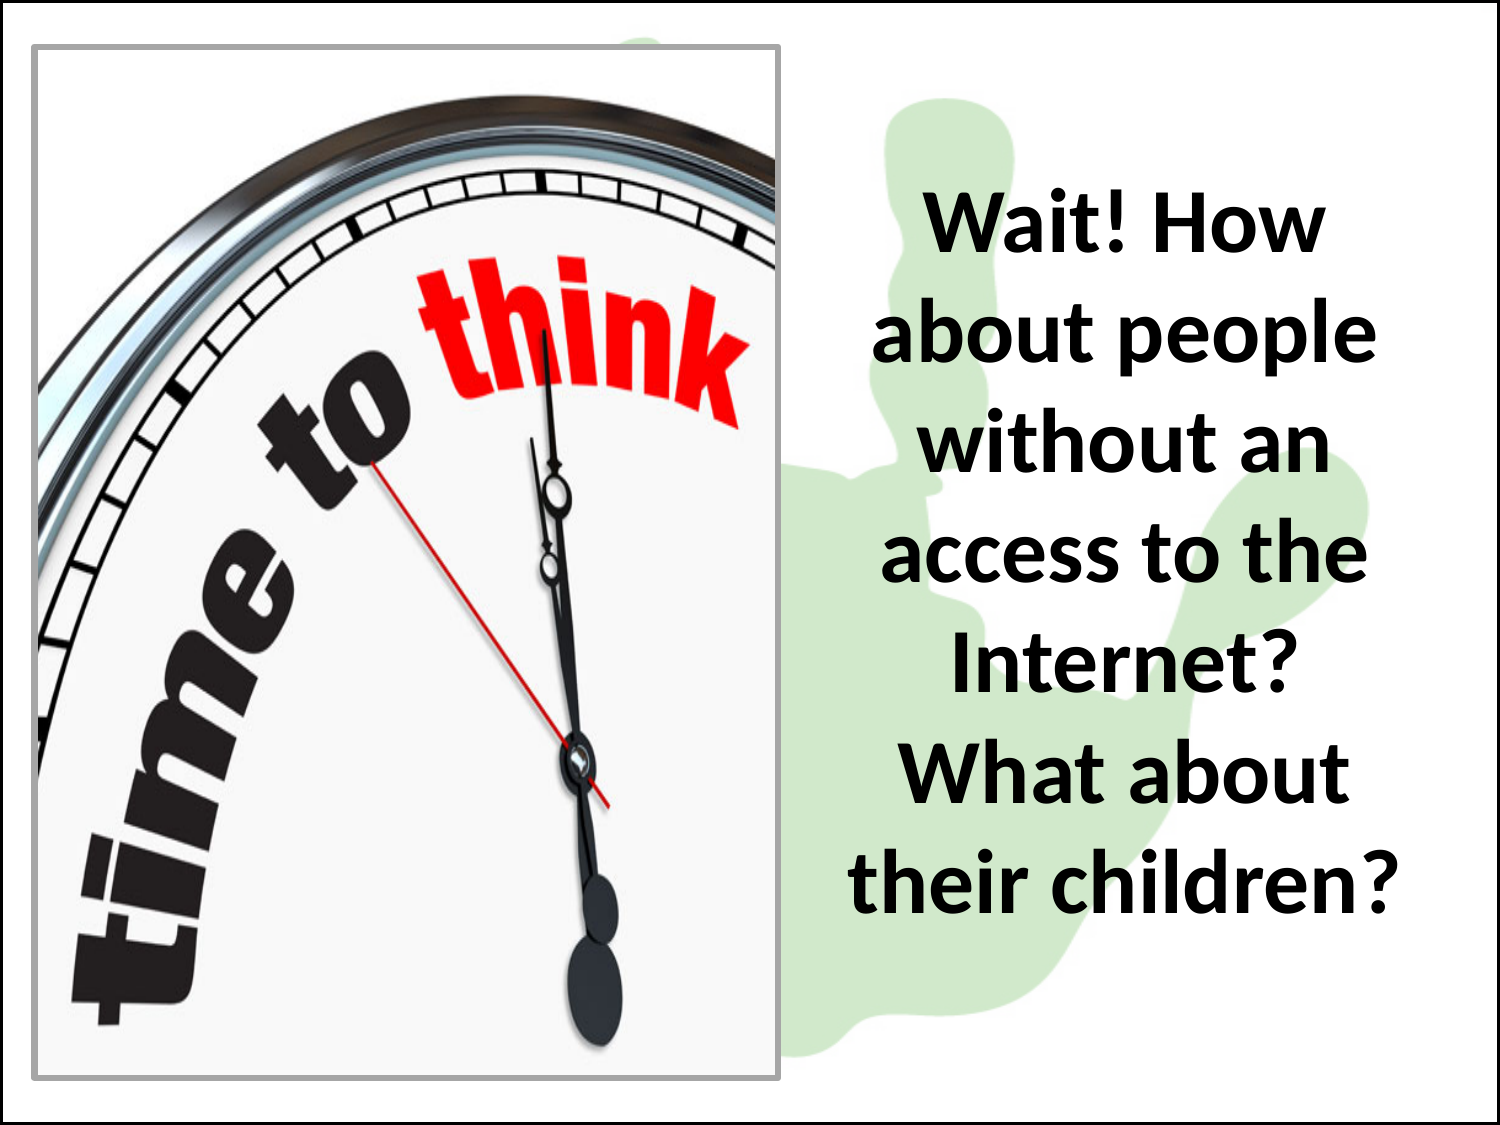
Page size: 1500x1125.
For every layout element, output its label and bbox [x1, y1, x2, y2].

text_box [0, 0, 1500, 1125]
picture [37, 49, 776, 1076]
